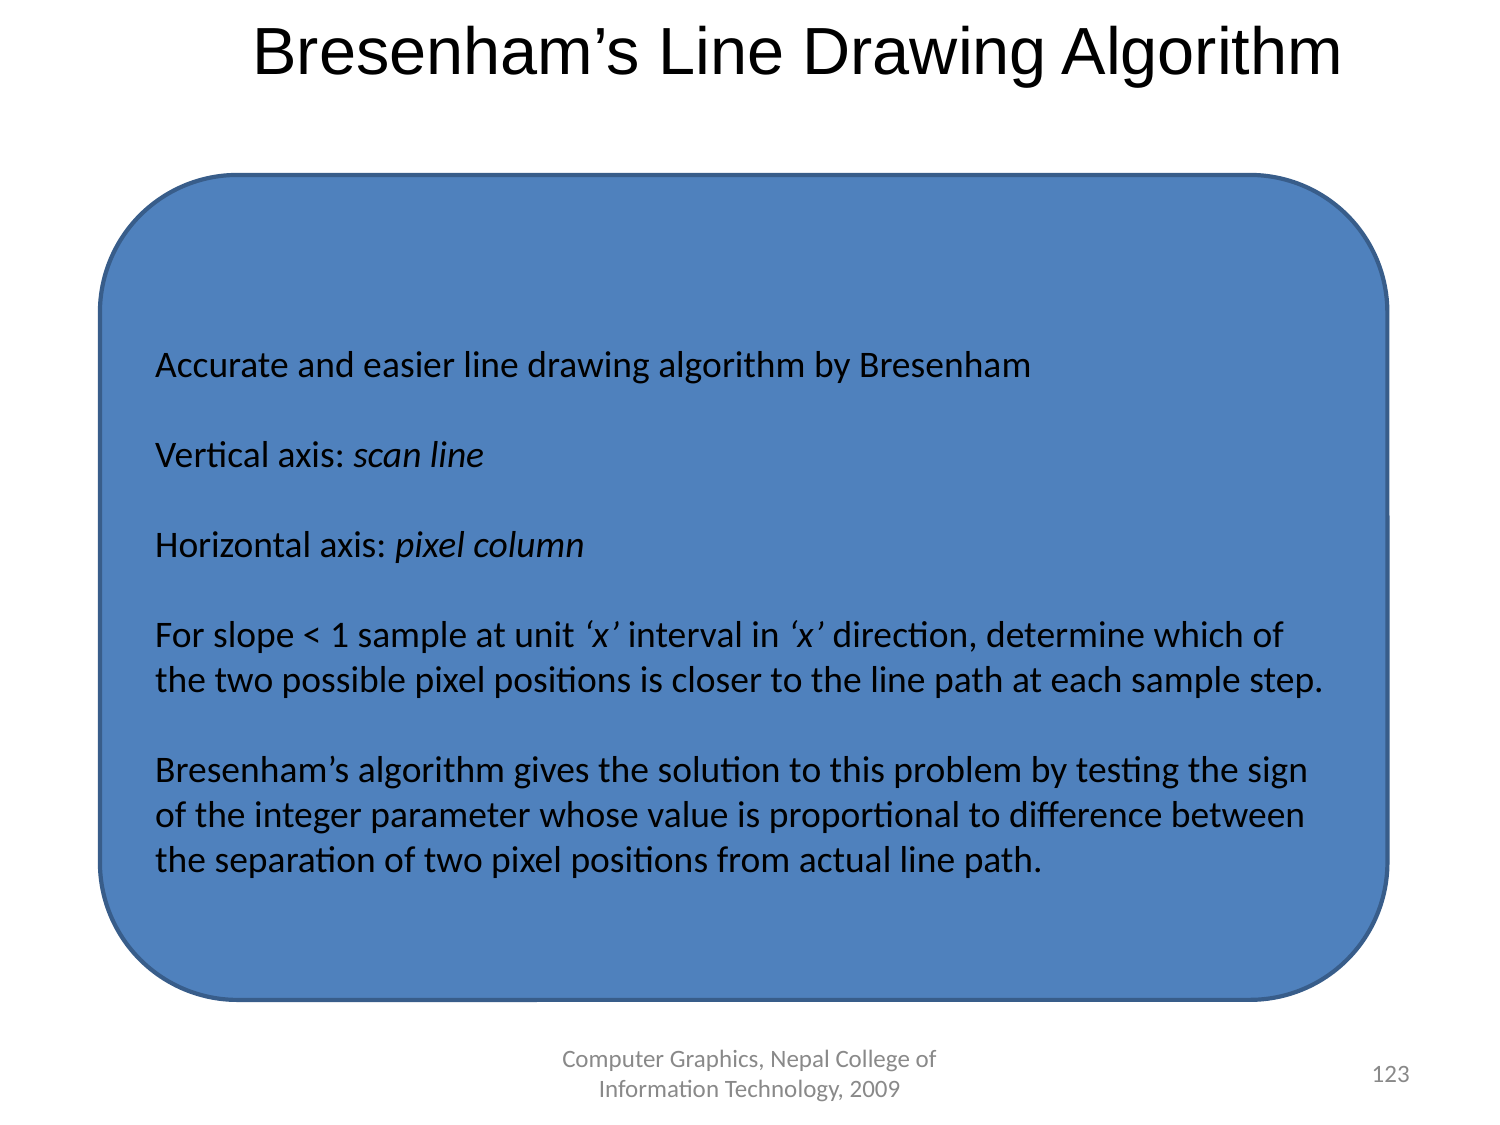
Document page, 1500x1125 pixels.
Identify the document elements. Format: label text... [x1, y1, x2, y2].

text_box ‹#› [1074, 1042, 1425, 1103]
text_box Computer Graphics, Nepal College of Information Technology, 2009 [512, 1042, 988, 1103]
text_box Accurate and easier line drawing algorithm by Bresenham Vertical axis: scan line Horizontal axis: pixel column For slope < 1 sample at unit ‘x’ interval in ‘x’ direction, determine which of the two possible pixel positions is closer to the line path at each sample step. Bresenham’s algorithm gives the solution to this problem by testing the sign of the integer parameter whose value is proportional to difference between the separation of two pixel positions from actual line path. [99, 174, 1388, 1000]
text_box Bresenham’s Line Drawing Algorithm [237, 0, 1369, 95]
